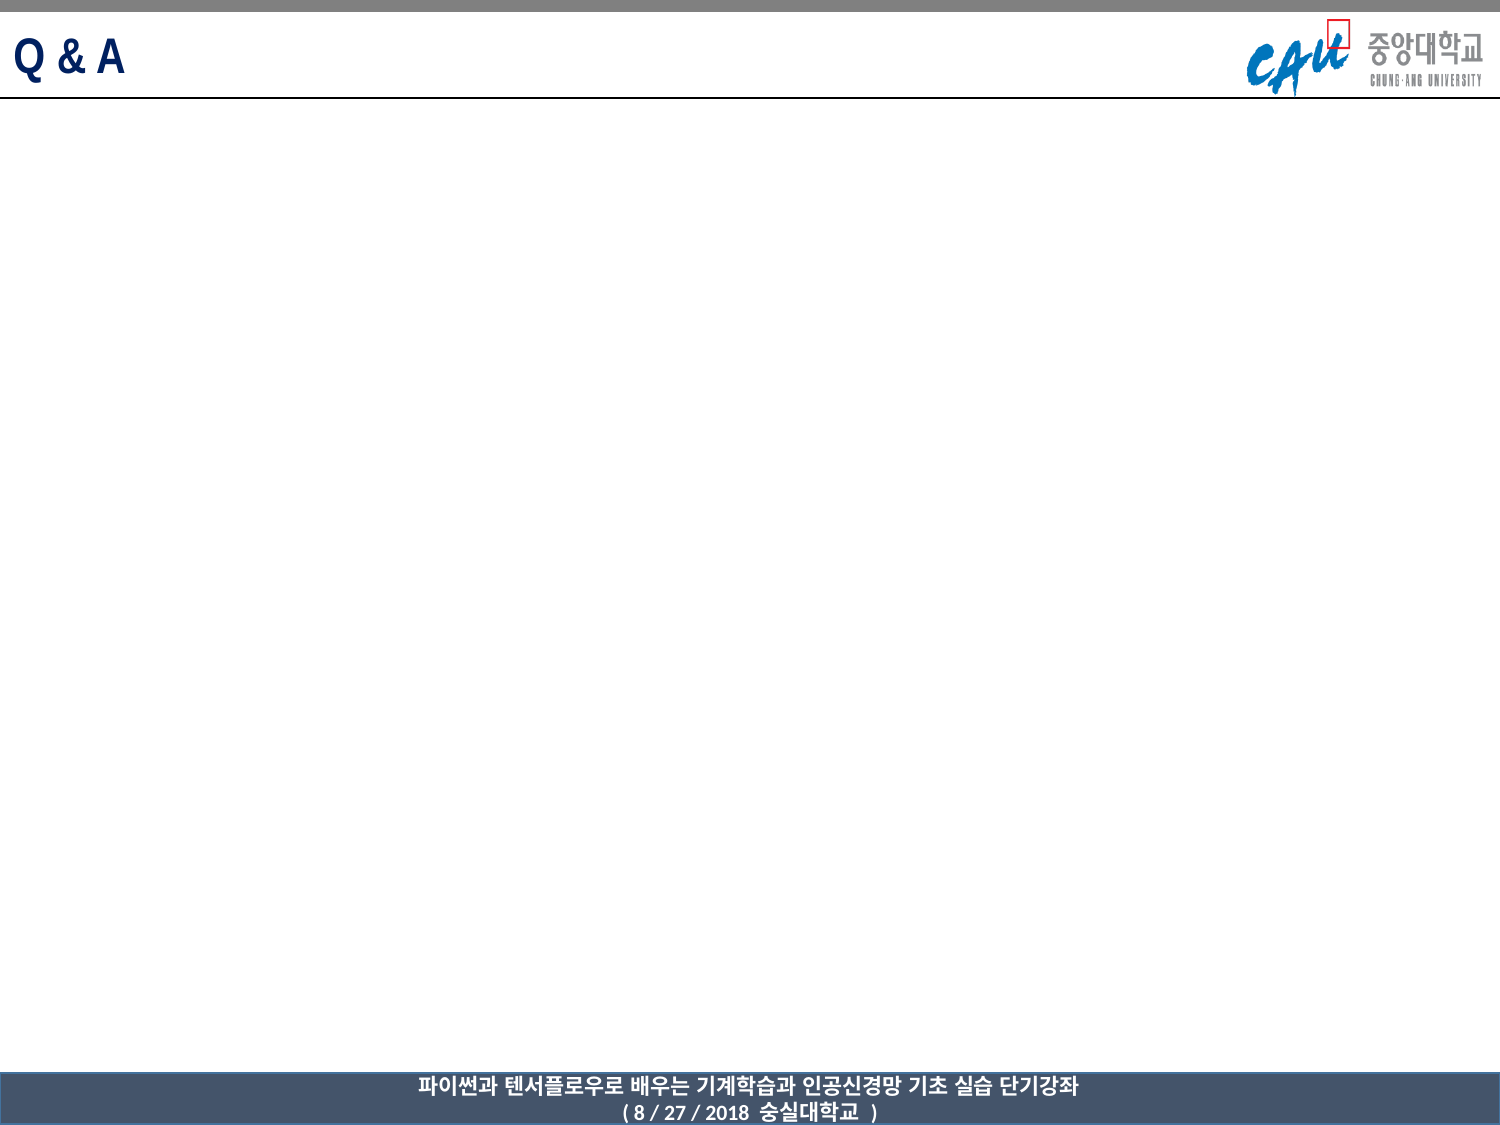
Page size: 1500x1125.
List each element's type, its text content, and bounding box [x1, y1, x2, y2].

text_box Q & A [0, 4, 1173, 103]
picture [1227, 5, 1500, 110]
